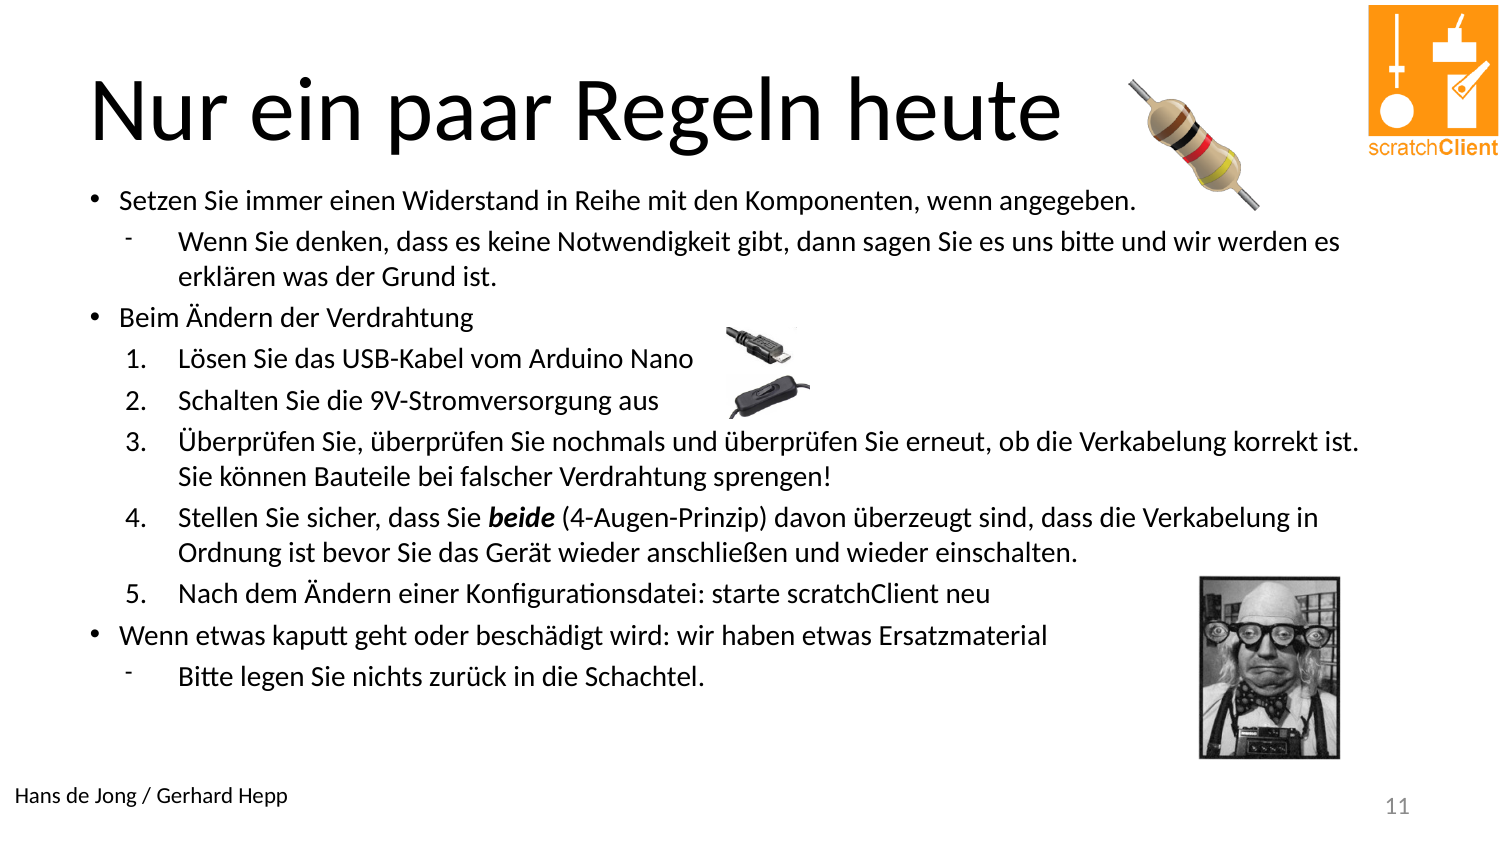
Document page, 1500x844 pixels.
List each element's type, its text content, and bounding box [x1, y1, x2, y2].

text_box 11 [1340, 781, 1425, 827]
picture [1127, 79, 1260, 212]
picture [726, 327, 810, 419]
picture [1198, 575, 1341, 760]
picture [1366, 5, 1500, 160]
text_box Nur ein paar Regeln heute [75, 33, 1425, 173]
text_box Setzen Sie immer einen Widerstand in Reihe mit den Komponenten, wenn angegeben. Wenn Sie denken, dass es keine Notwendigkeit gibt, dann sagen Sie es uns bitte und wir werden es erklären was der Grund ist. Beim Ändern der Verdrahtung Lösen Sie das USB-Kabel vom Arduino Nano Schalten Sie die 9V-Stromversorgung aus Überprüfen Sie, überprüfen Sie nochmals und überprüfen Sie erneut, ob die Verkabelung korrekt ist. Sie können Bauteile bei falscher Verdrahtung sprengen! Stellen Sie sicher, dass Sie beide (4-Augen-Prinzip) davon überzeugt sind, dass die Verkabelung in Ordnung ist bevor Sie das Gerät wieder anschließen und wieder einschalten. Nach dem Ändern einer Konfigurationsdatei: starte scratchClient neu Wenn etwas kaputt geht oder beschädigt wird: wir haben etwas Ersatzmaterial Bitte legen Sie nichts zurück in die Schachtel. [75, 173, 1425, 788]
